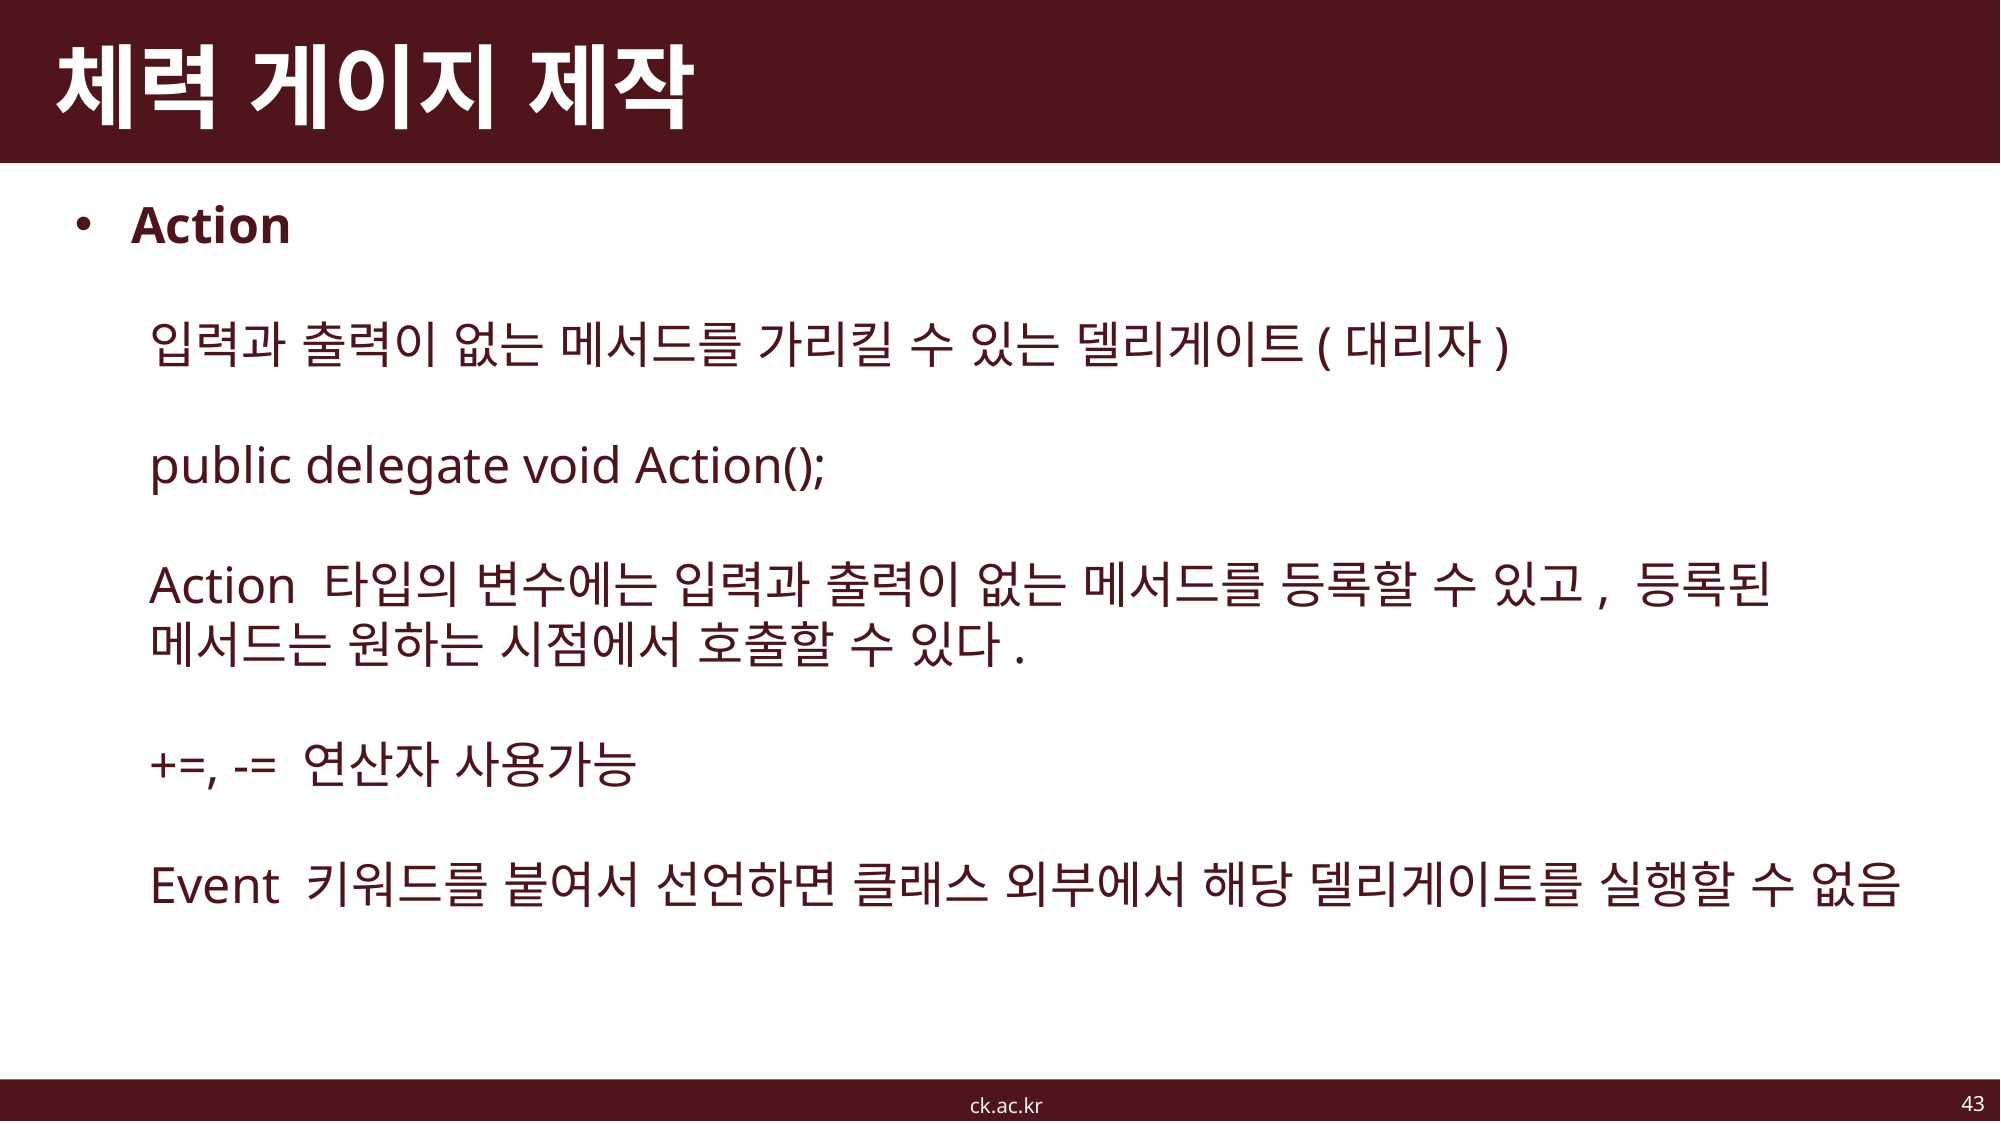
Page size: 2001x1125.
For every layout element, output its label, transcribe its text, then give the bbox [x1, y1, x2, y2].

text_box Action 입력과 출력이 없는 메서드를 가리킬 수 있는 델리게이트(대리자) public delegate void Action(); Action 타입의 변수에는 입력과 출력이 없는 메서드를 등록할 수 있고, 등록된 메서드는 원하는 시점에서 호출할 수 있다. +=, -= 연산자 사용가능 Event 키워드를 붙여서 선언하면 클래스 외부에서 해당 델리게이트를 실행할 수 없음 [60, 186, 1953, 921]
slide_number 43 [1911, 1083, 2000, 1125]
title 체력 게이지 제작 [39, 34, 1289, 149]
footer ck.ac.kr [949, 1084, 1064, 1125]
